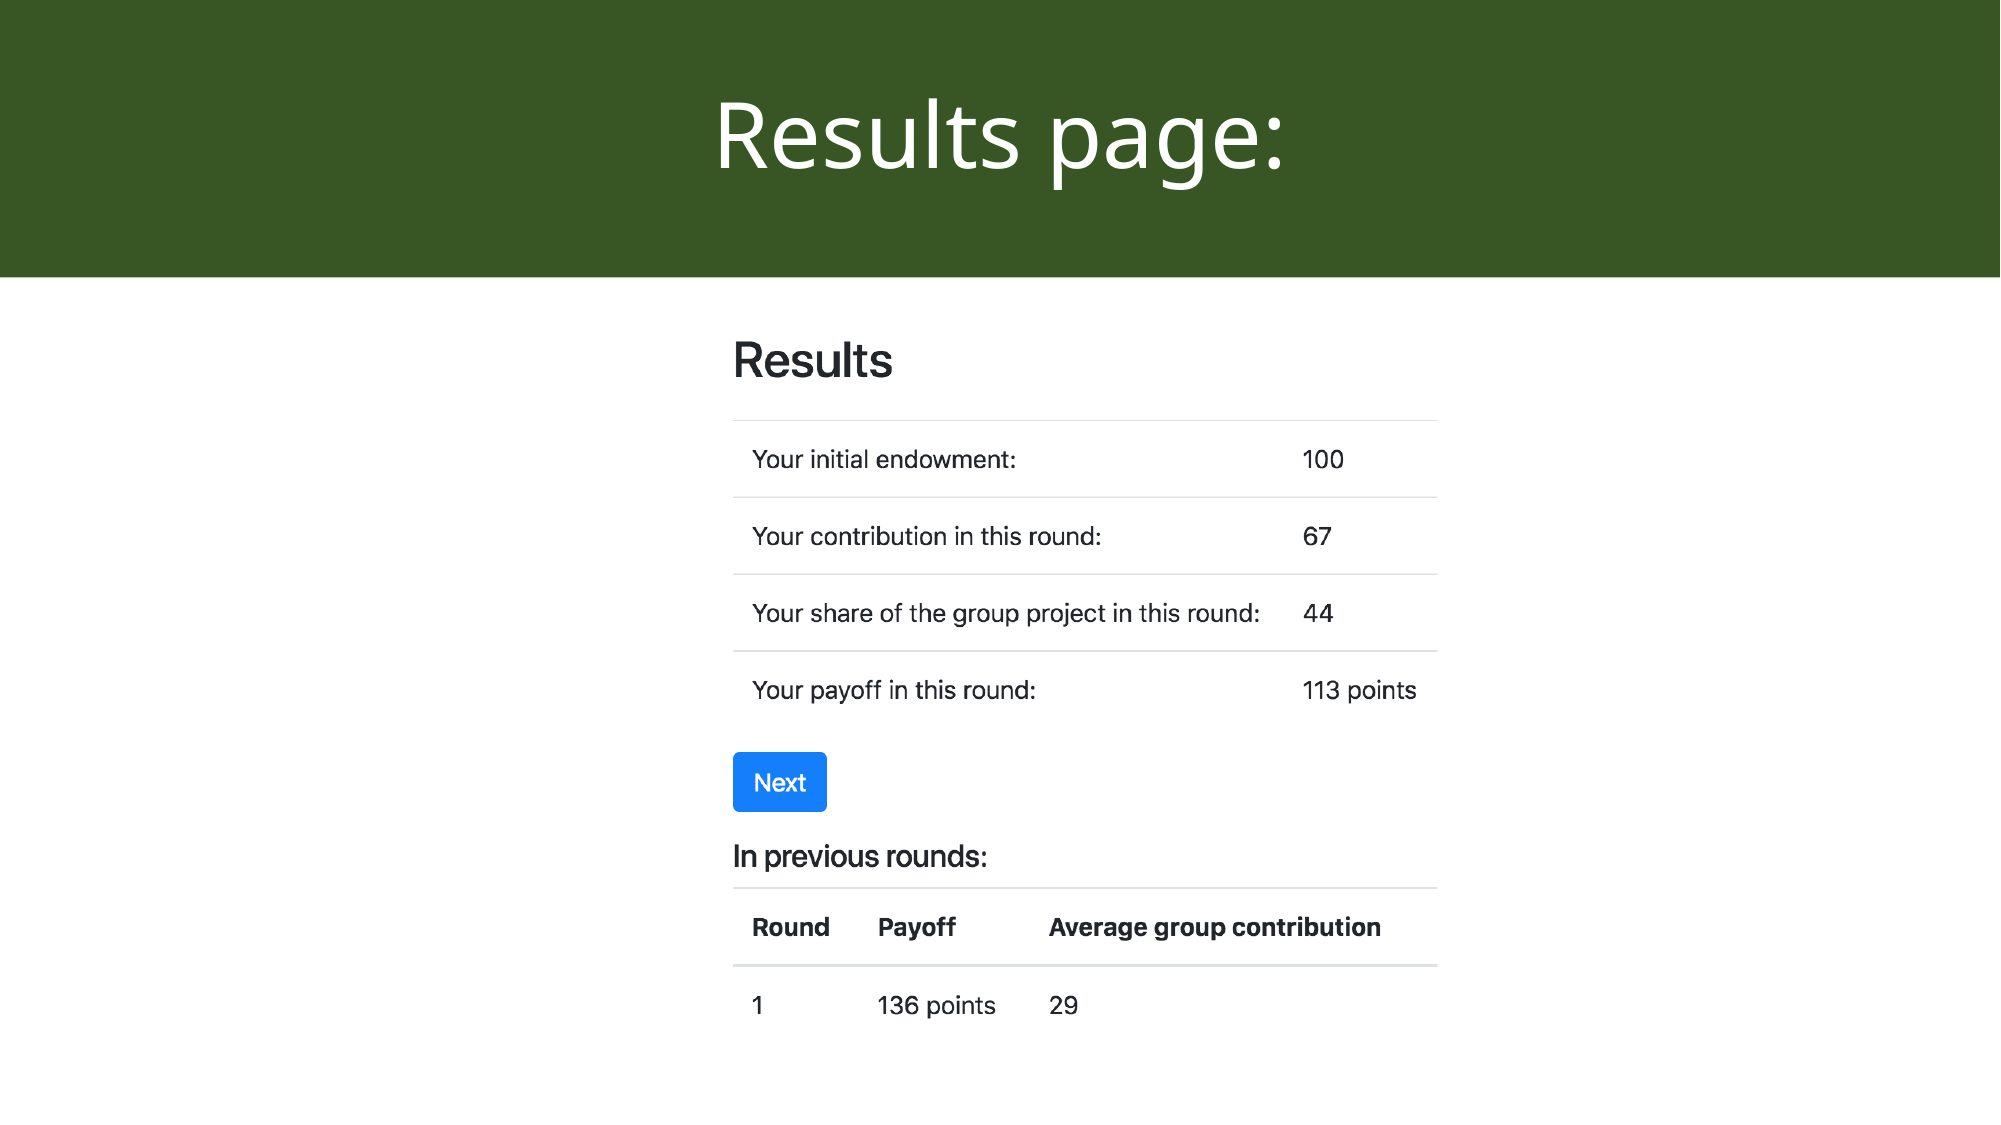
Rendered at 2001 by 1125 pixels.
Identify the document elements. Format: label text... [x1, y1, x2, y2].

picture [720, 311, 1459, 1061]
title Results page: [0, 0, 2000, 278]
